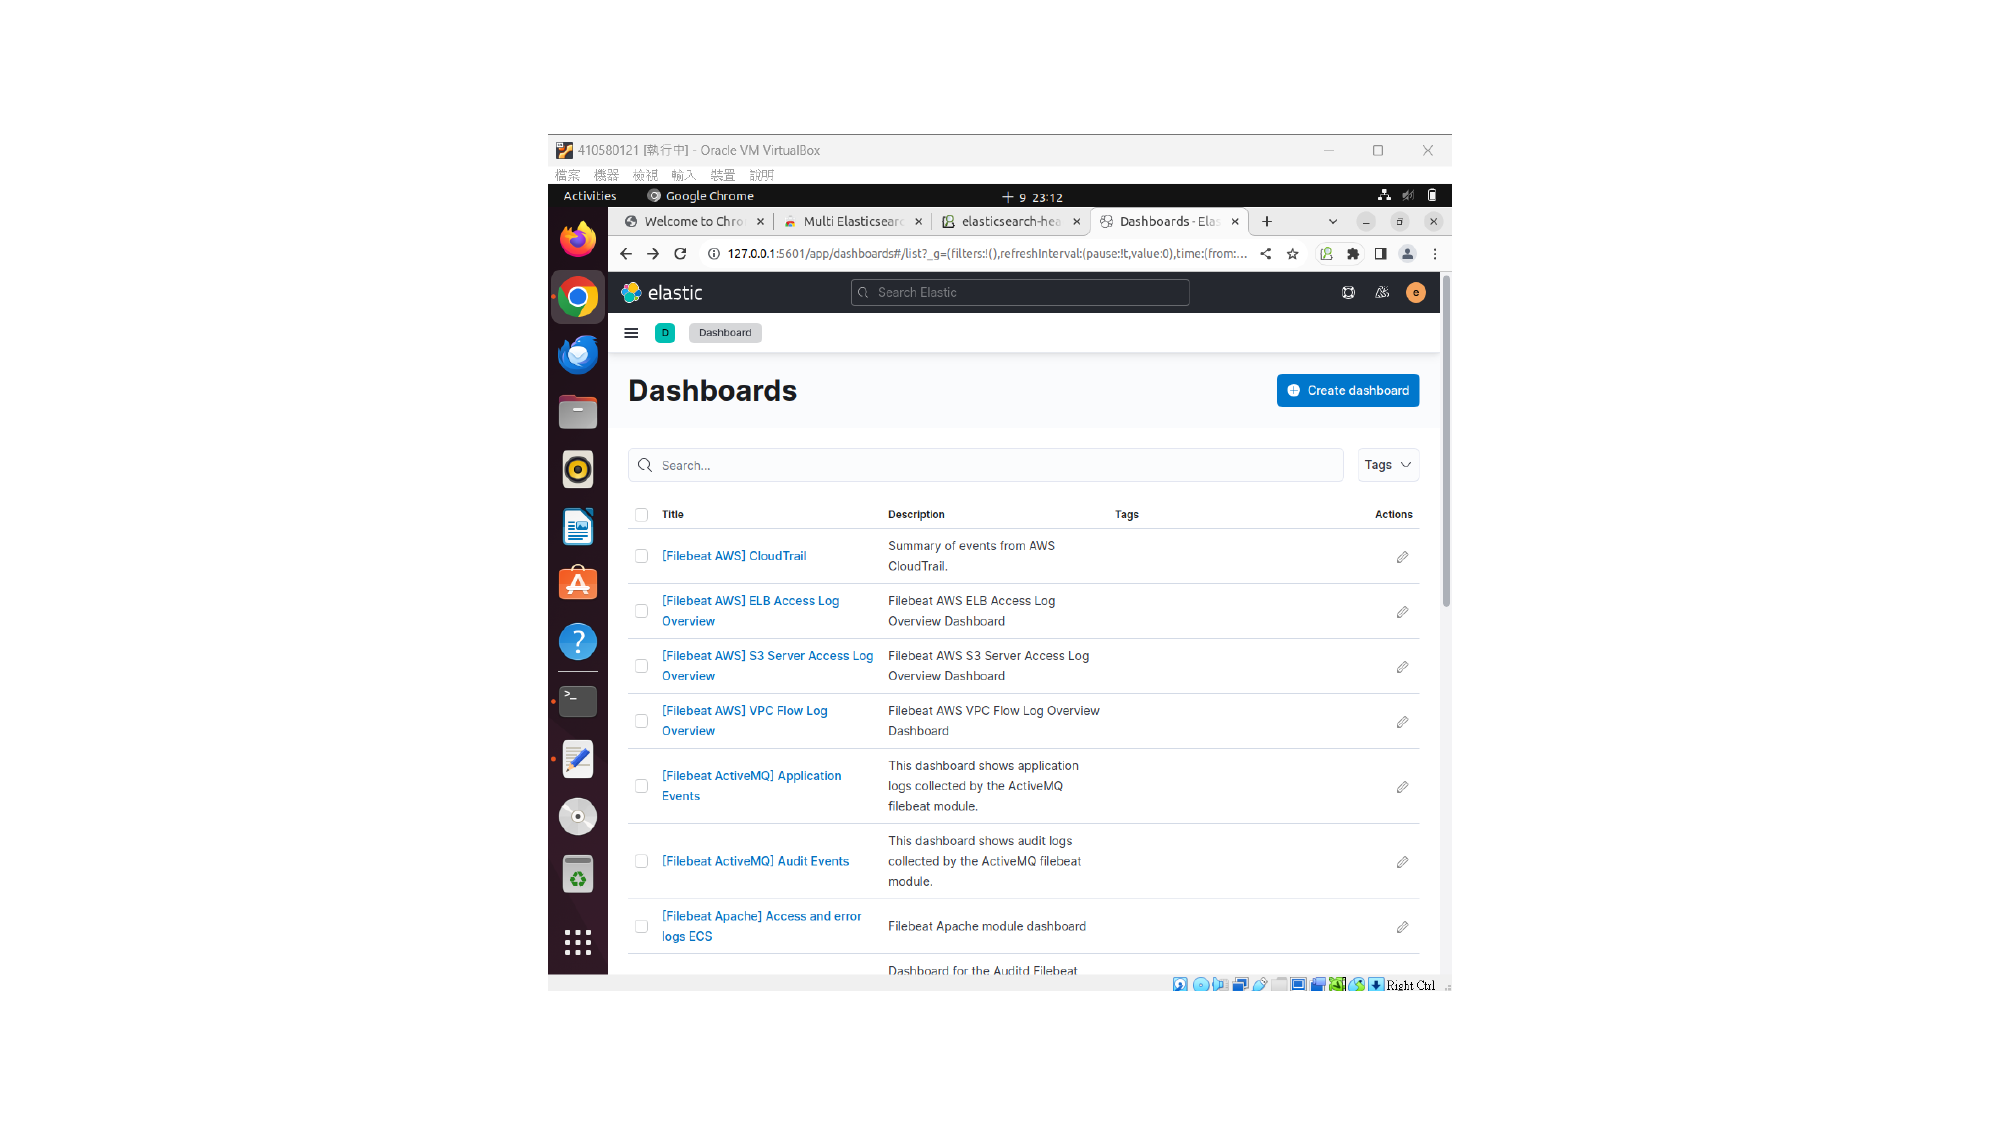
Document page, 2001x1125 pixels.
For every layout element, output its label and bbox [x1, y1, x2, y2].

list [548, 134, 1452, 991]
